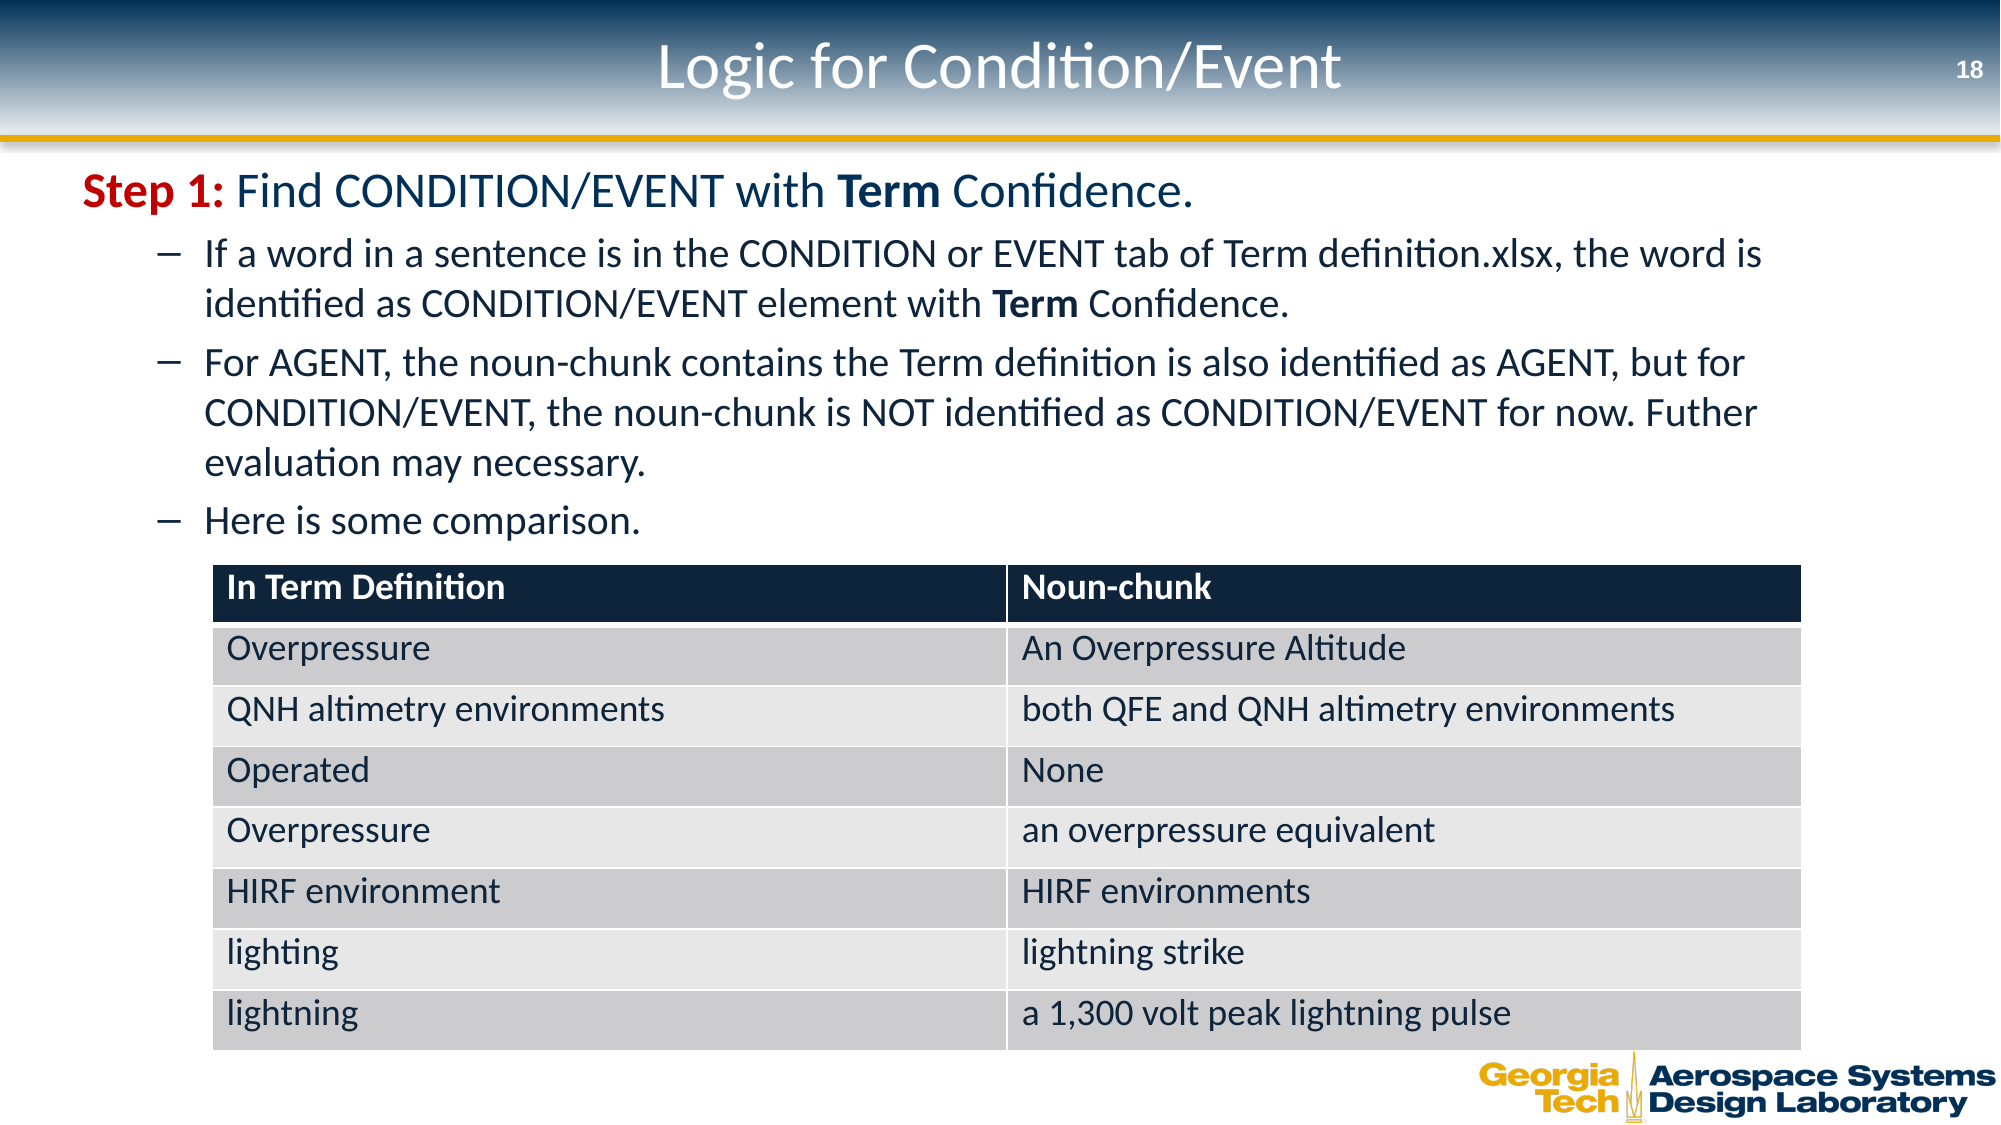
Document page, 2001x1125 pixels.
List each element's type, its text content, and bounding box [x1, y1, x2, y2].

slide_number 18 [1926, 43, 2000, 95]
table_cell Overpressure [213, 628, 1006, 685]
table_cell QNH altimetry environments [213, 687, 1006, 746]
table_cell both QFE and QNH altimetry environments [1008, 687, 1801, 746]
table_cell lightning [213, 991, 1006, 1050]
table_cell Overpressure [213, 808, 1006, 867]
table_cell Operated [213, 747, 1006, 806]
table_cell An Overpressure Altitude [1008, 628, 1801, 685]
table_cell a 1,300 volt peak lightning pulse [1008, 991, 1801, 1050]
table_cell lightning strike [1008, 930, 1801, 989]
list Step 1: Find CONDITION/EVENT with Term Confidence. If a word in a sentence is in the CONDITION or EVENT tab of Term definition.xlsx, the word is identified as CONDITION/EVENT element with Term Confidence. For AGENT, the noun-chunk contains the Term definition is also identified as AGENT, but for CONDITION/EVENT, the noun-chunk is NOT identified as CONDITION/EVENT for now. Futher evaluation may necessary. Here is some comparison. [75, 150, 1927, 1051]
title Logic for Condition/Event [75, 0, 1927, 125]
picture [1475, 1049, 2000, 1125]
table_cell HIRF environment [213, 869, 1006, 928]
table_header Noun-chunk [1008, 565, 1801, 622]
table_header In Term Definition [213, 565, 1006, 622]
table_cell lighting [213, 930, 1006, 989]
table_cell HIRF environments [1008, 869, 1801, 928]
table_cell None [1008, 747, 1801, 806]
table_cell an overpressure equivalent [1008, 808, 1801, 867]
